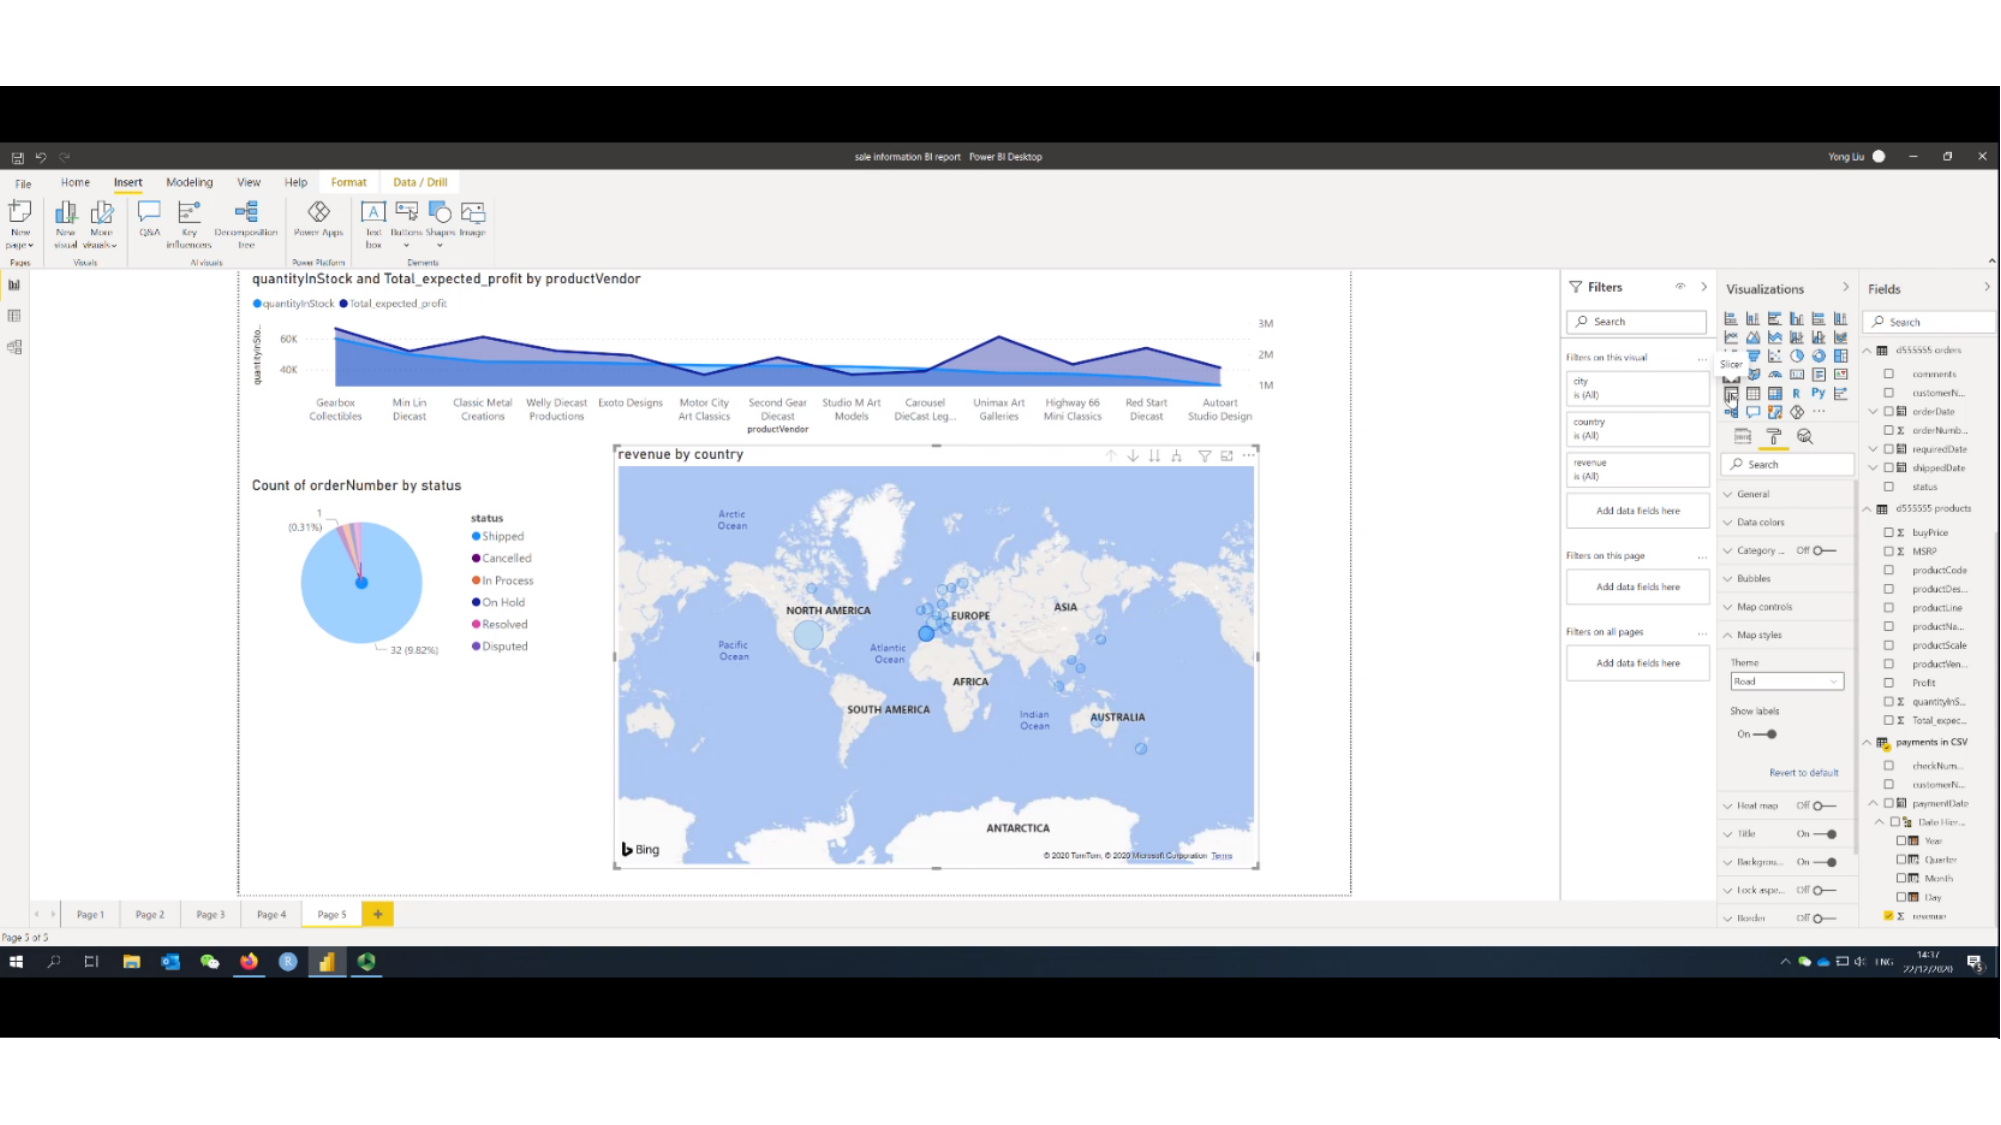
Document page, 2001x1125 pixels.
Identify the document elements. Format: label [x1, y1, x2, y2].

picture [0, 86, 2000, 1039]
